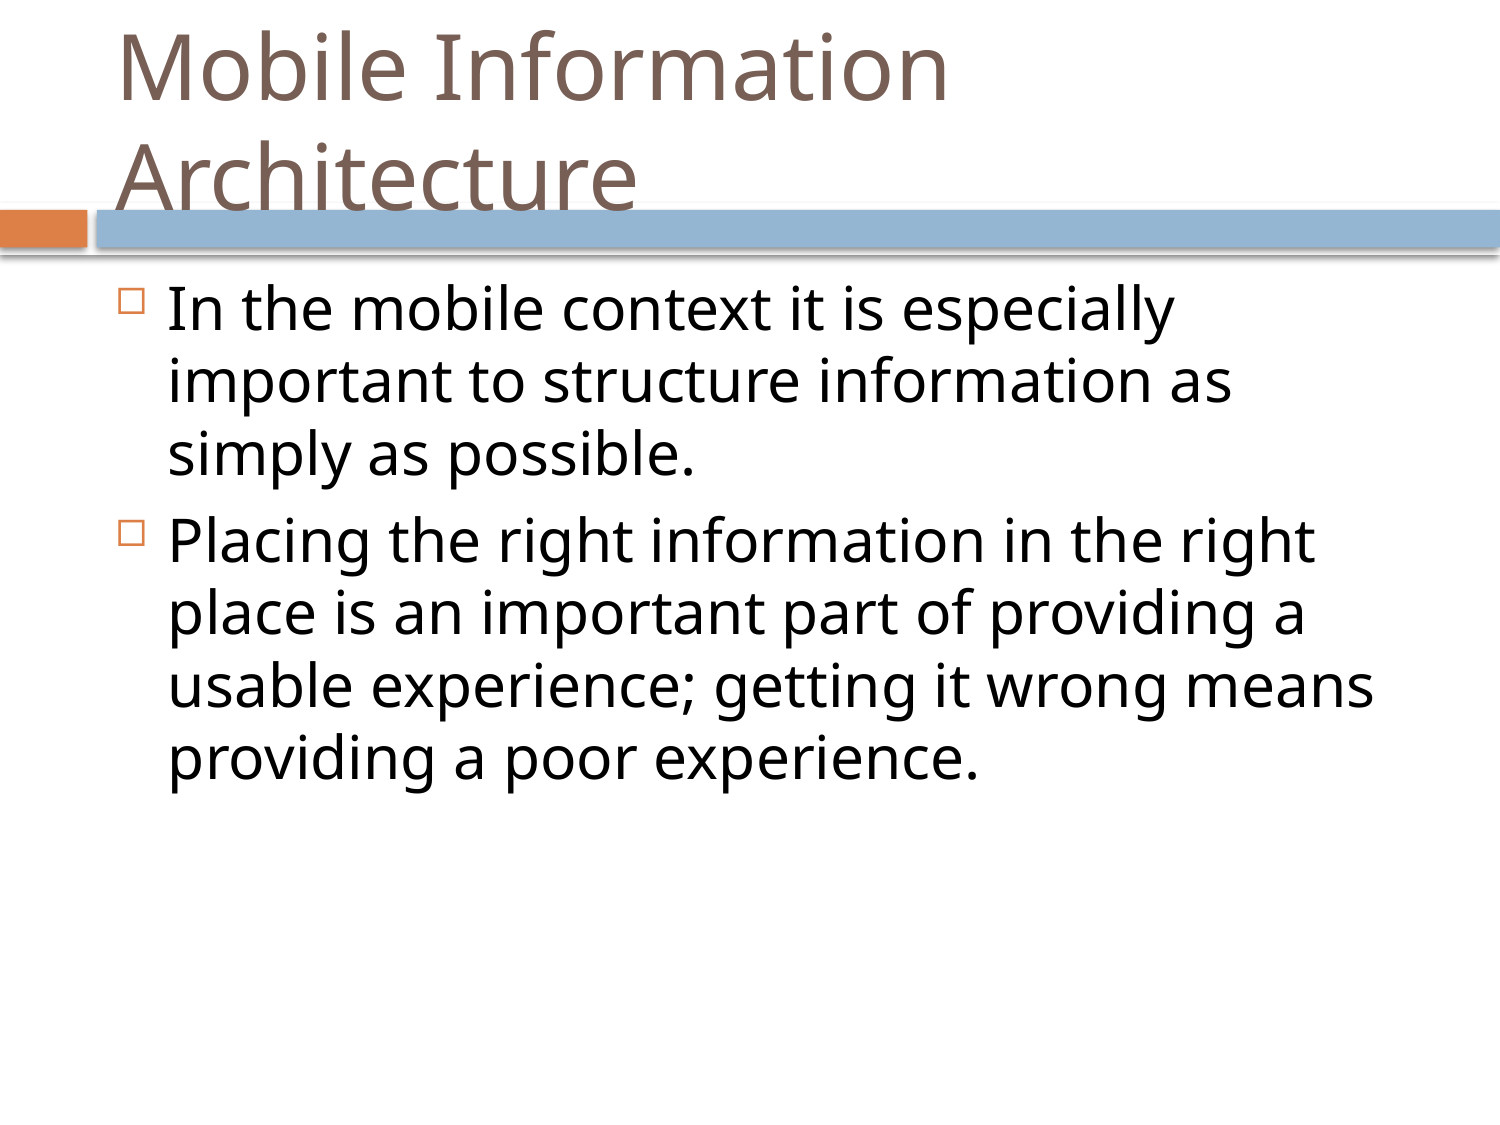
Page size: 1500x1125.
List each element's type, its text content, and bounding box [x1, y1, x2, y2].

list In the mobile context it is especially important to structure information as simply as possible. Placing the right information in the right place is an important part of providing a usable experience; getting it wrong means providing a poor experience. [100, 262, 1438, 1000]
title Mobile Information Architecture [100, 37, 1438, 200]
